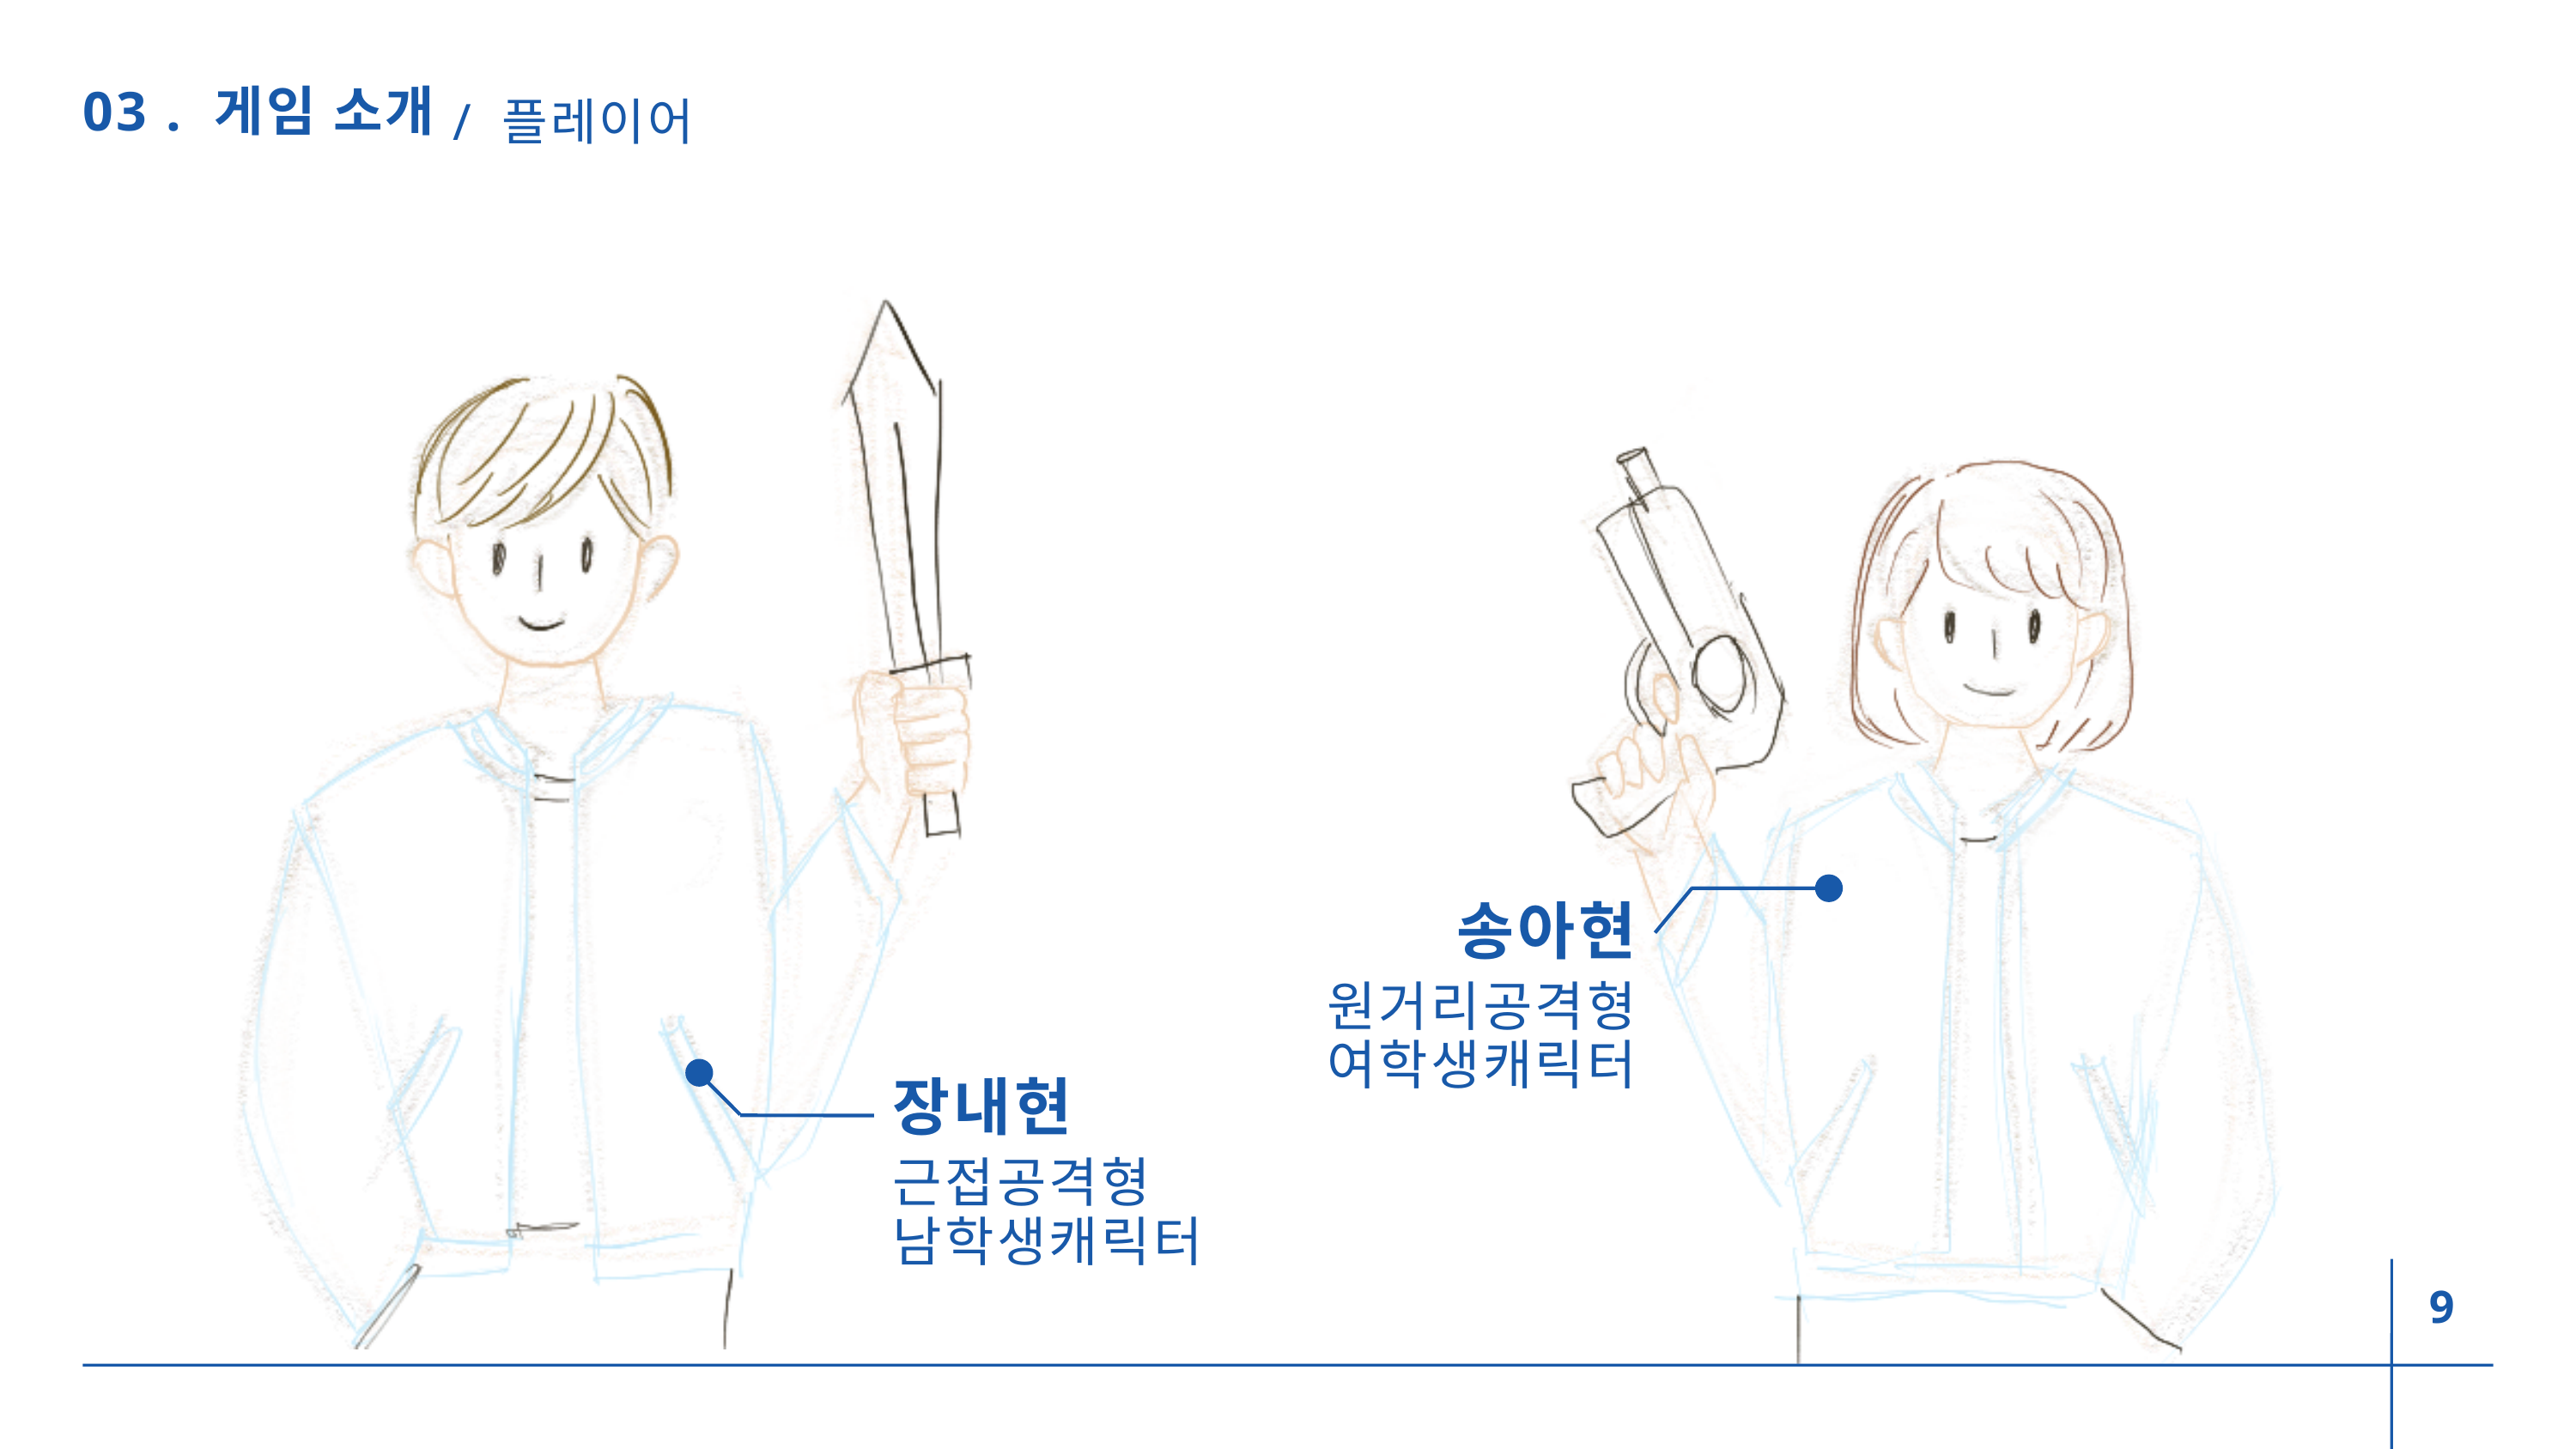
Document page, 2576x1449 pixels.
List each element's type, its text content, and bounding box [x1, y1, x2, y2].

text_box 9 [2428, 1269, 2455, 1332]
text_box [684, 1058, 875, 1118]
text_box 03 . 게임 소개 [82, 82, 437, 142]
text_box [156, 262, 1027, 1349]
text_box 근접공격형 남학생캐릭터 [892, 1154, 1422, 1272]
text_box 원거리공격형 여학생캐릭터 [1216, 977, 1637, 1096]
text_box / 플레이어 [437, 75, 2186, 150]
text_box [1653, 874, 1844, 934]
text_box 송아현 [1246, 897, 1637, 967]
text_box 장내현 [892, 1074, 1284, 1143]
text_box [1542, 352, 2353, 1365]
